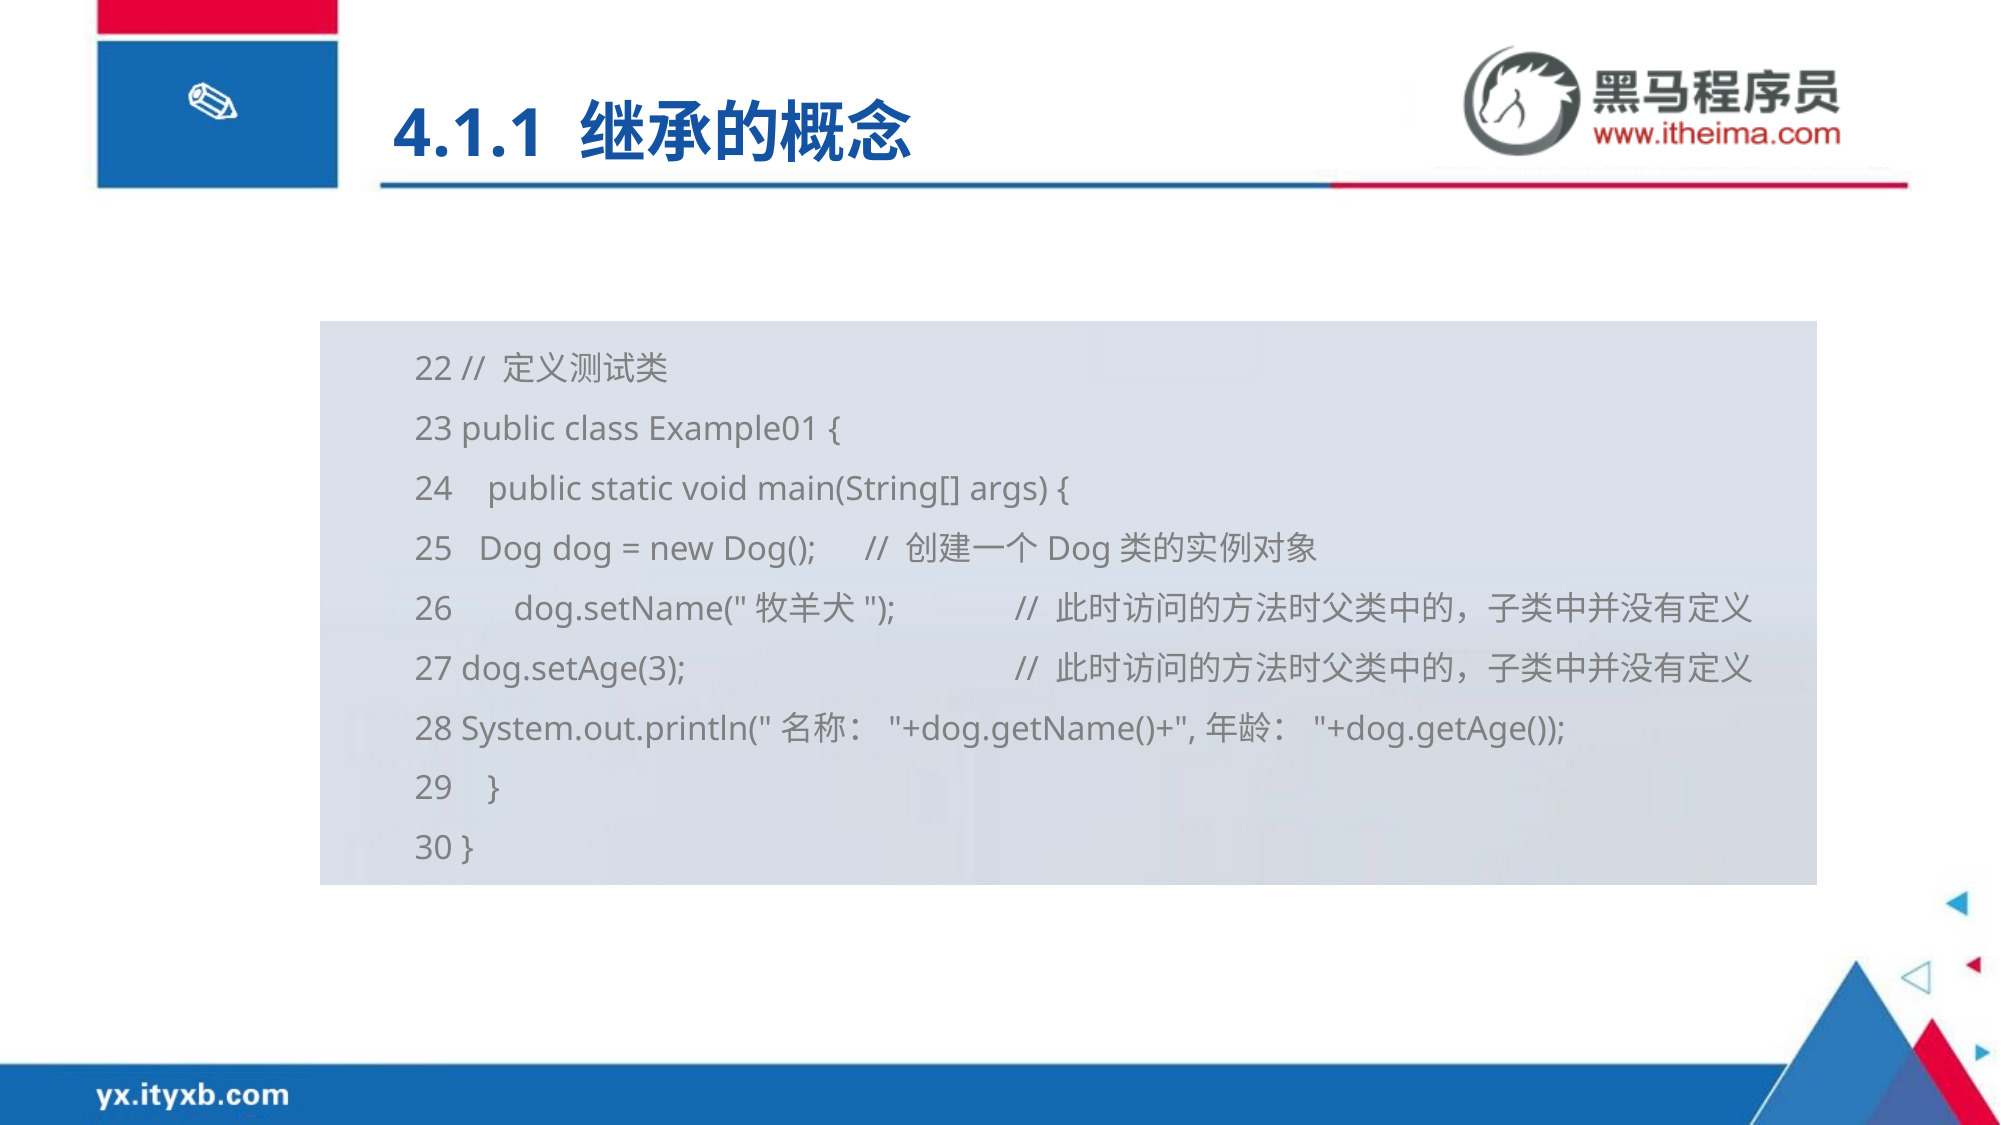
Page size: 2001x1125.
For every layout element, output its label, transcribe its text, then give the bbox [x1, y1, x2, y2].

text_box 4.1.1 继承的概念 [379, 82, 1217, 177]
picture [0, 0, 2001, 1125]
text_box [319, 319, 1817, 885]
